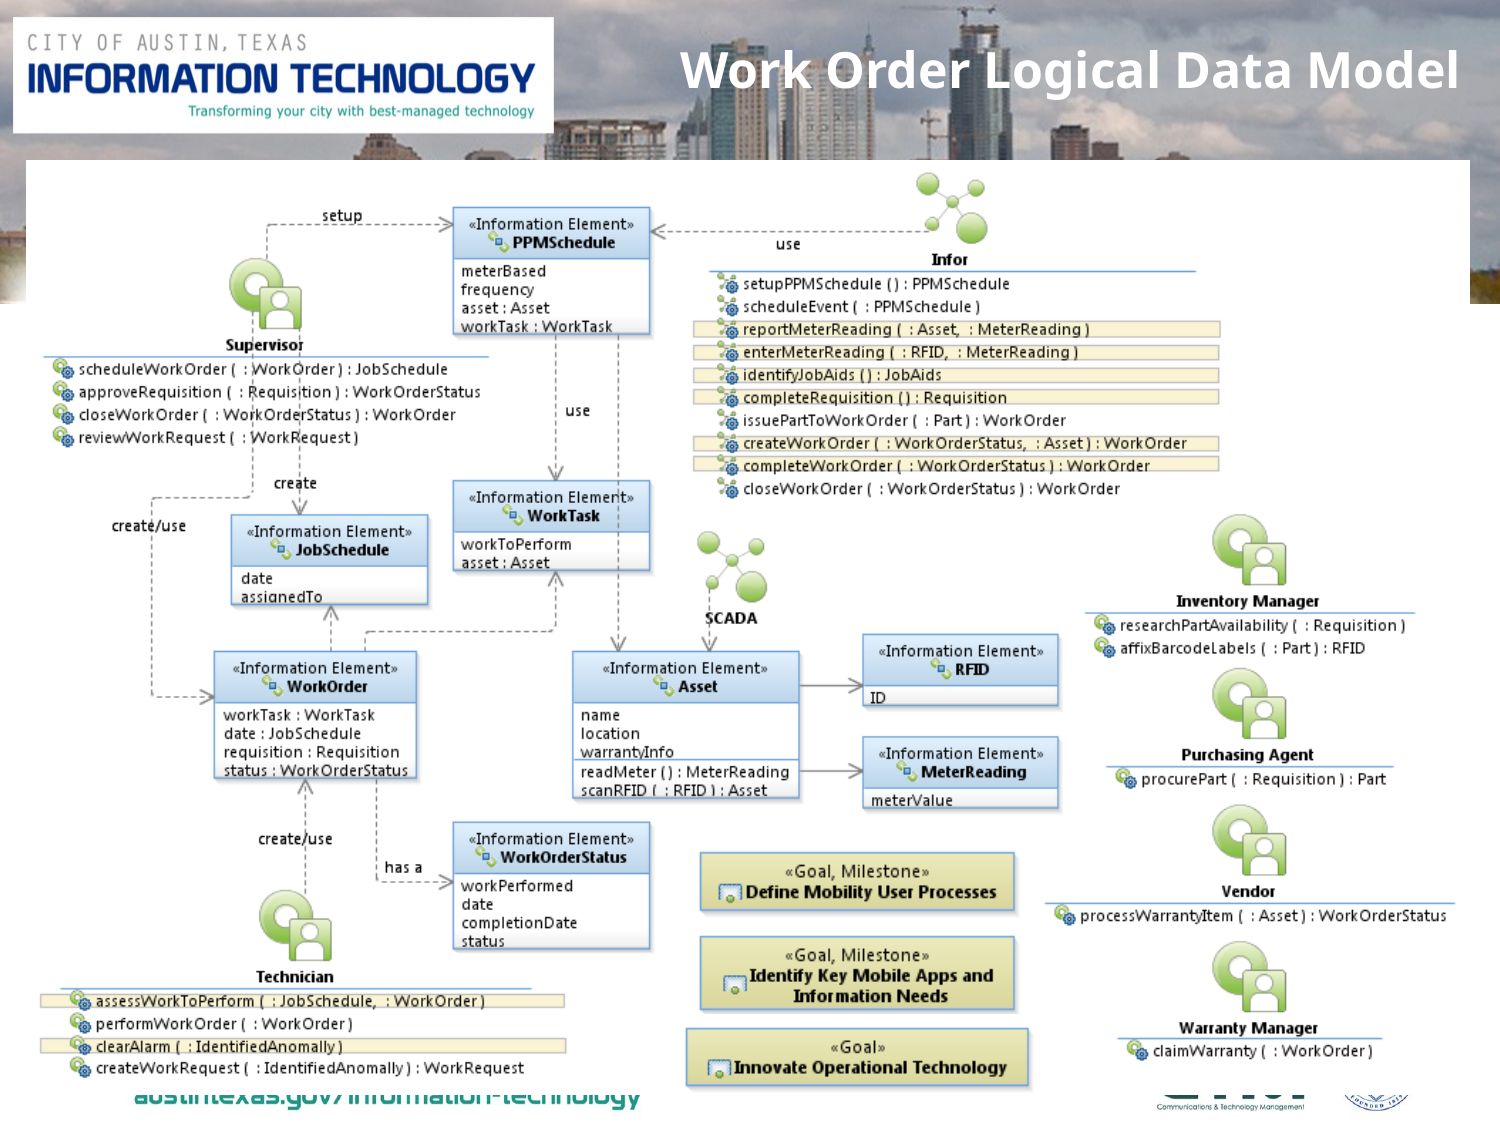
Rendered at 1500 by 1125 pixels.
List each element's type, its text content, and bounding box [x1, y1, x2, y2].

picture [0, 0, 1500, 1119]
title Work Order Logical Data Model [577, 38, 1477, 108]
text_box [672, 838, 1052, 1110]
